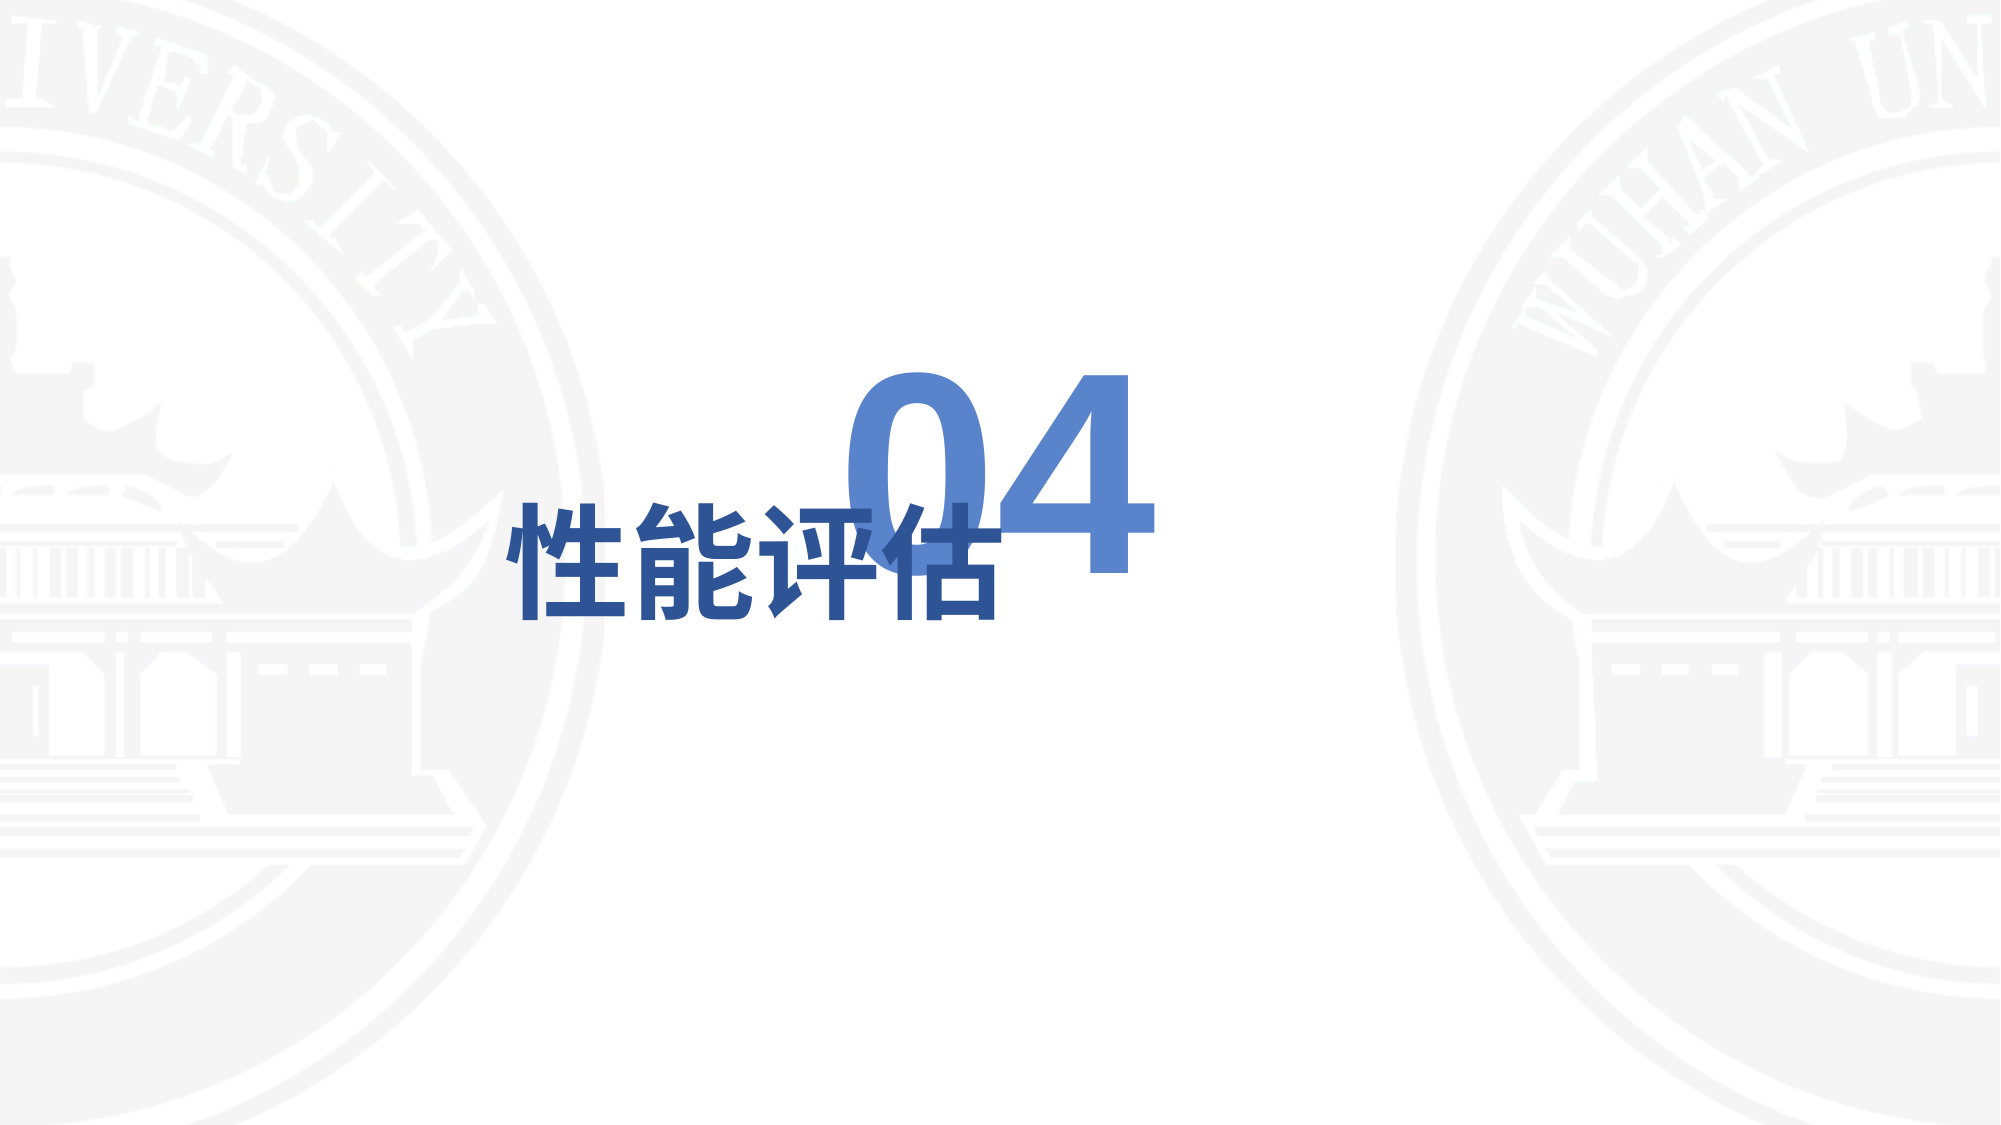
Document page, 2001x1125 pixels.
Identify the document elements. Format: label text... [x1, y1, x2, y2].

text_box 04 [836, 278, 1172, 496]
text_box 性能评估 [505, 496, 1495, 642]
